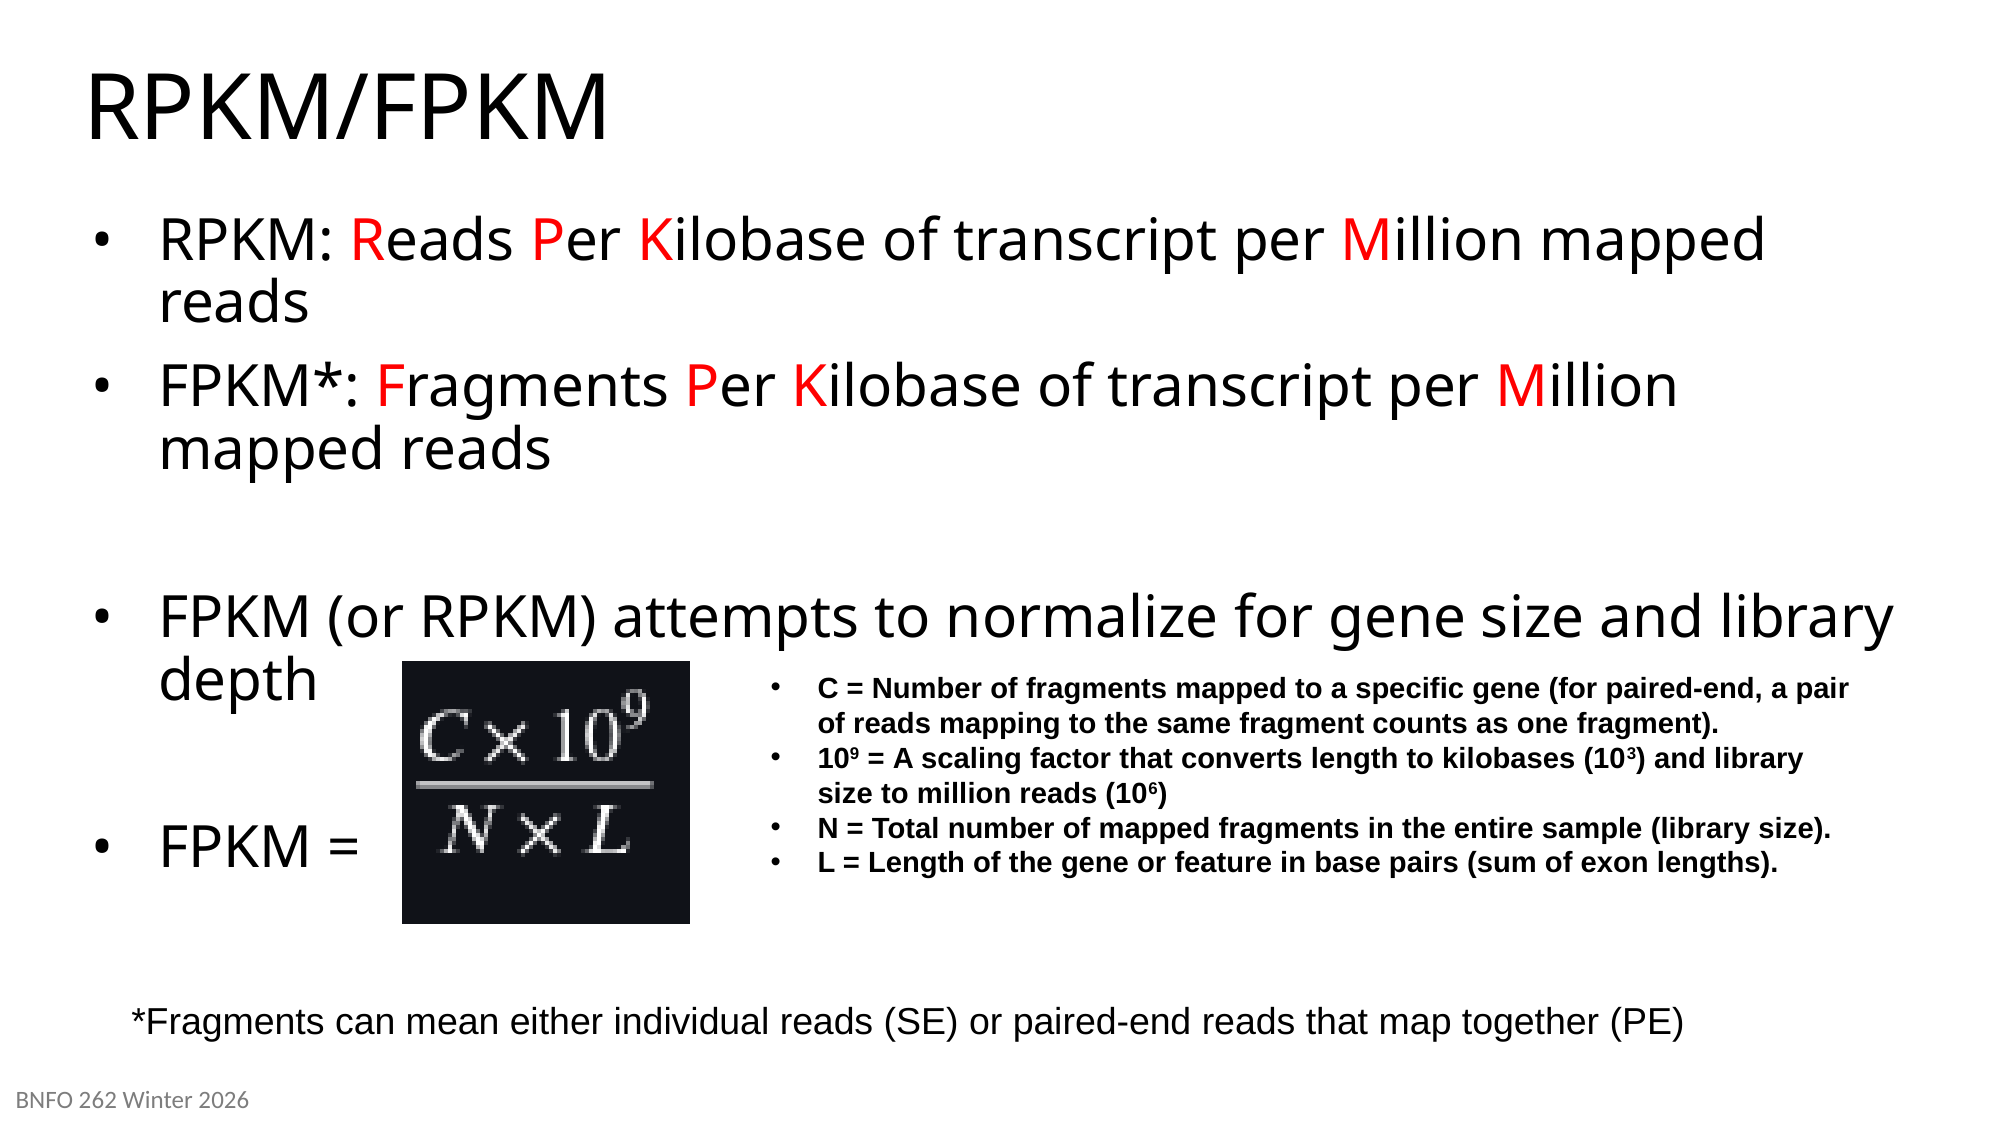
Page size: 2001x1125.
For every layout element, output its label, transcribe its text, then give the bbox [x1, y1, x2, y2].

text_box C = Number of fragments mapped to a specific gene (for paired-end, a pair of reads mapping to the same fragment counts as one fragment). 109 = A scaling factor that converts length to kilobases (103) and library size to million reads (106) N = Total number of mapped fragments in the entire sample (library size). L = Length of the gene or feature in base pairs (sum of exon lengths). [755, 661, 1880, 922]
text_box BNFO 262 Winter 2026 [0, 1071, 305, 1125]
text_box *Fragments can mean either individual reads (SE) or paired-end reads that map together (PE) [116, 989, 1885, 1050]
title RPKM/FPKM [68, 47, 1932, 173]
picture [401, 660, 691, 924]
list RPKM: Reads Per Kilobase of transcript per Million mapped reads FPKM*: Fragments Per Kilobase of transcript per Million mapped reads FPKM (or RPKM) attempts to normalize for gene size and library depth FPKM = [68, 202, 1932, 1020]
